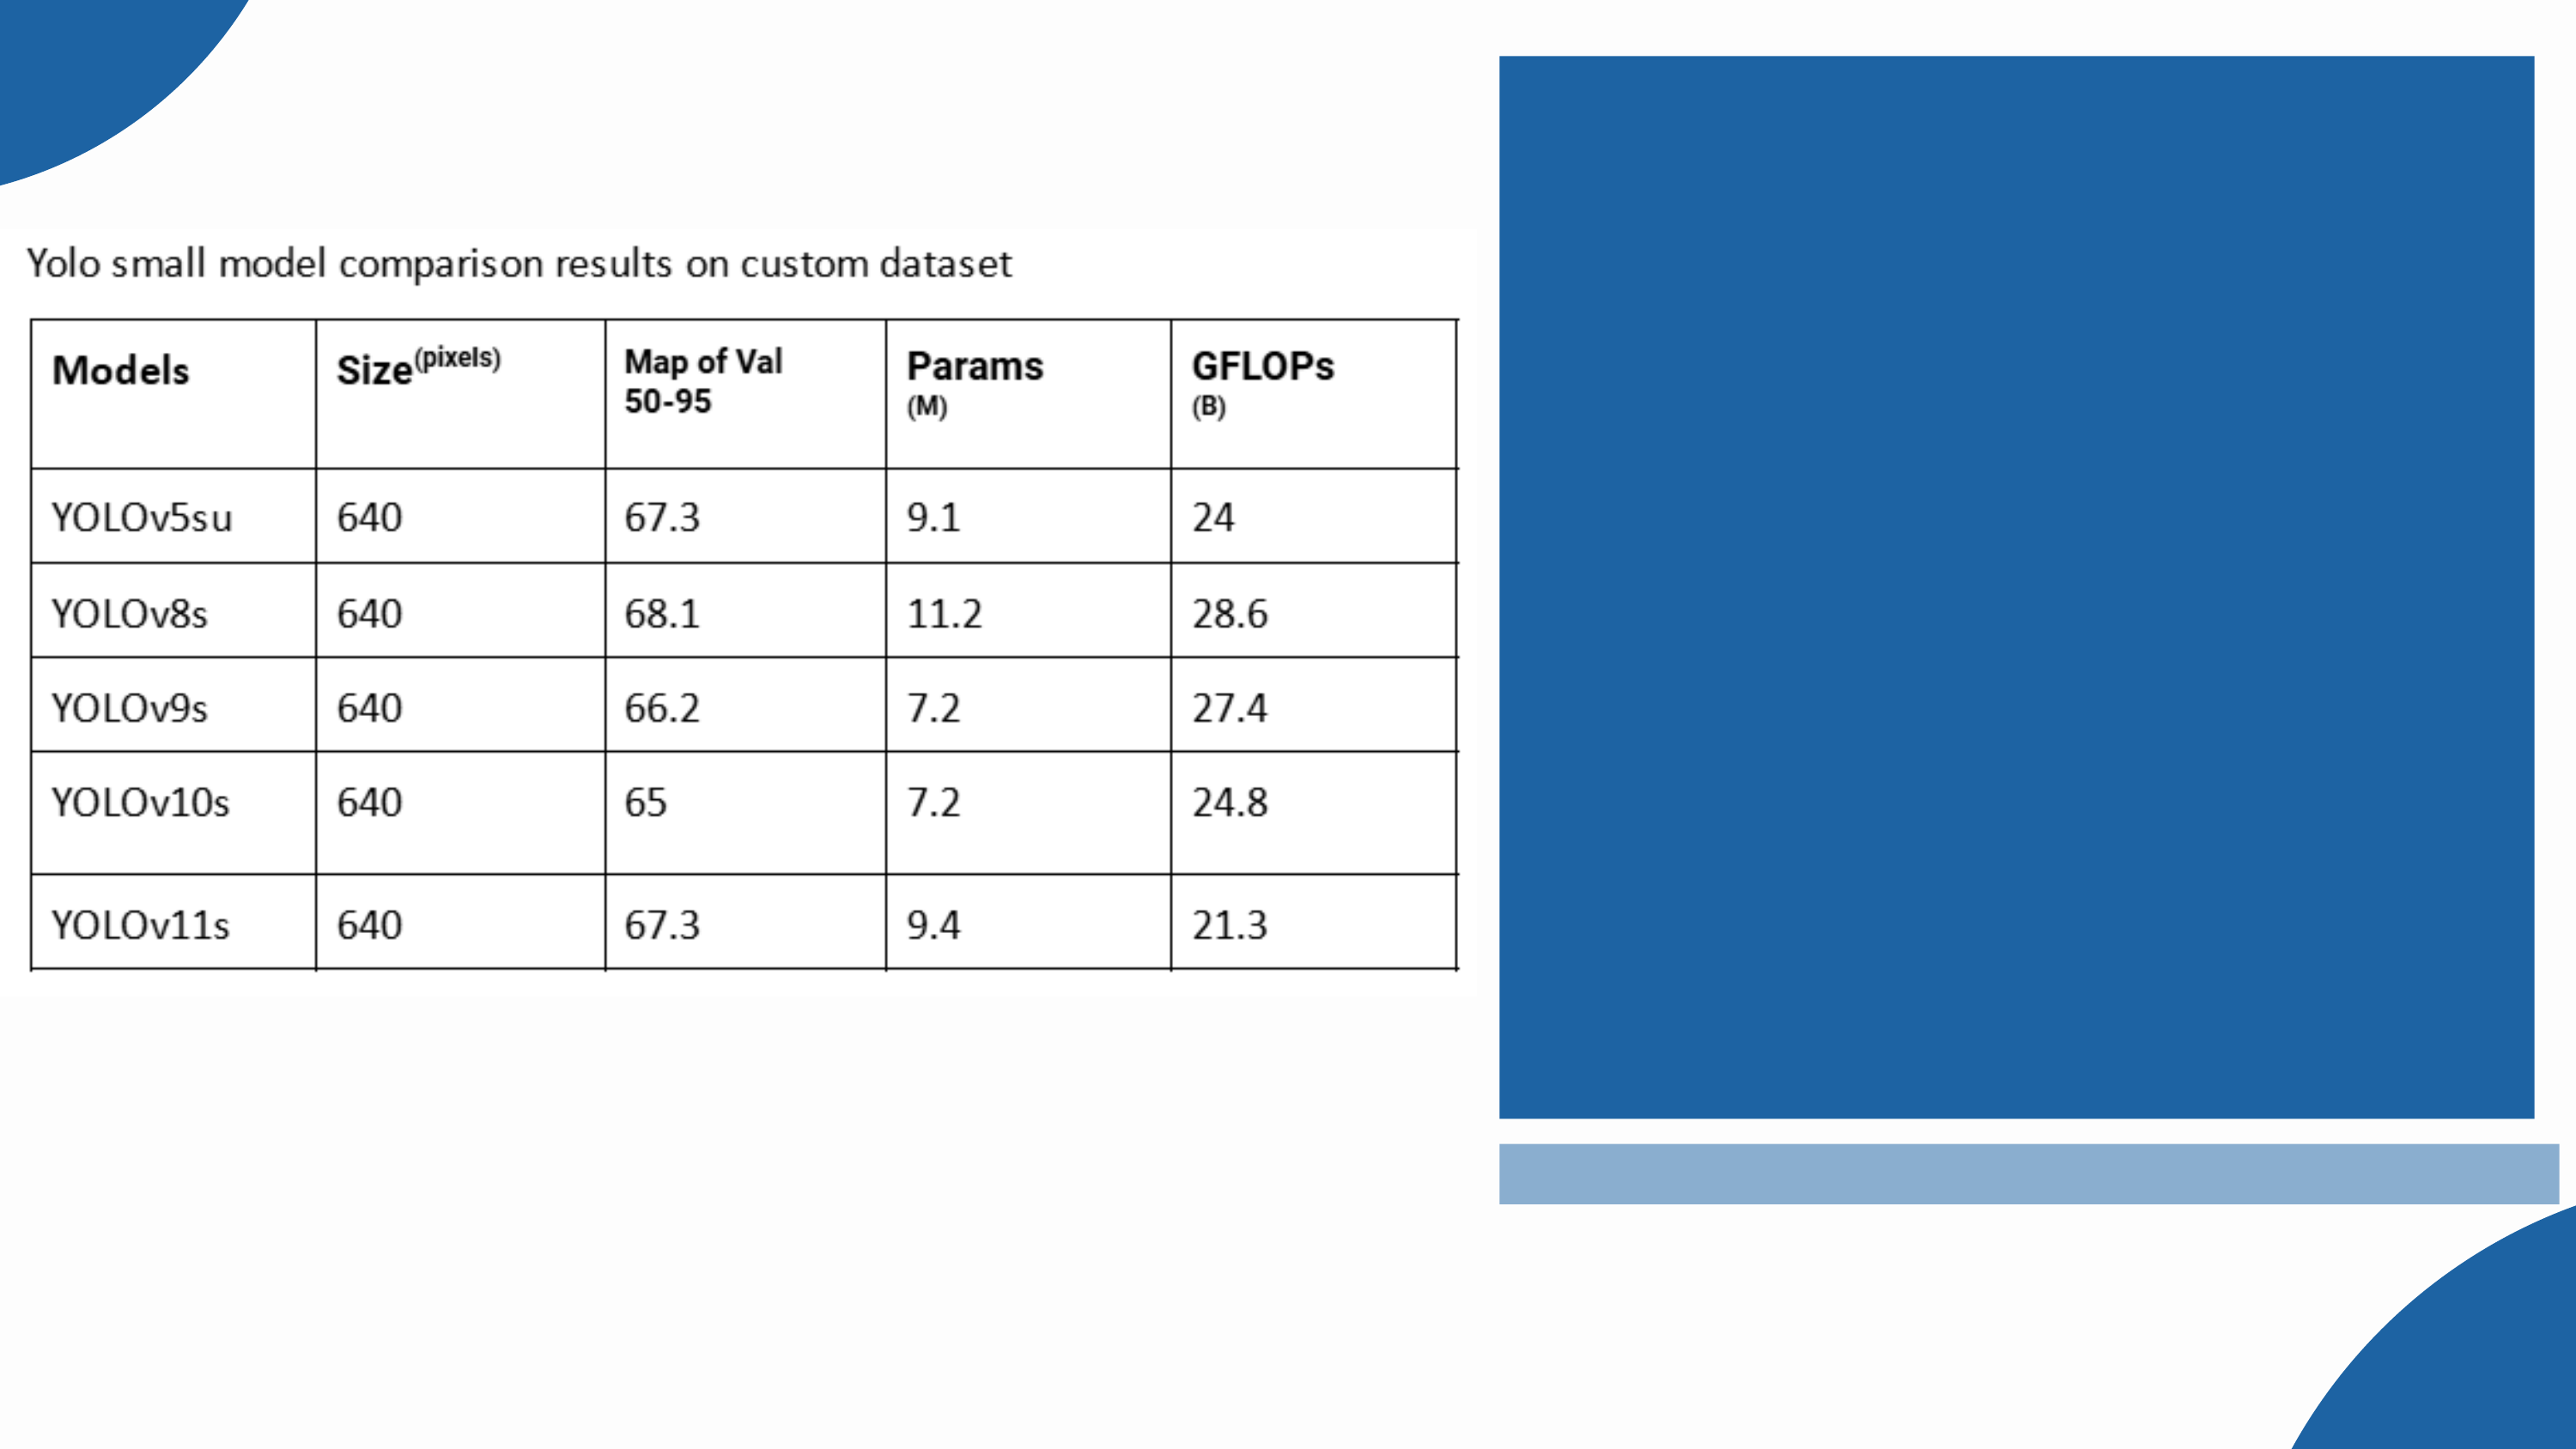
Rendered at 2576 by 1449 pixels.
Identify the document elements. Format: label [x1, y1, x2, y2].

text_box [0, 229, 1478, 997]
text_box [2226, 1173, 2576, 1449]
text_box [1499, 1143, 2560, 1205]
text_box [0, 0, 311, 200]
text_box [1499, 56, 2535, 1119]
